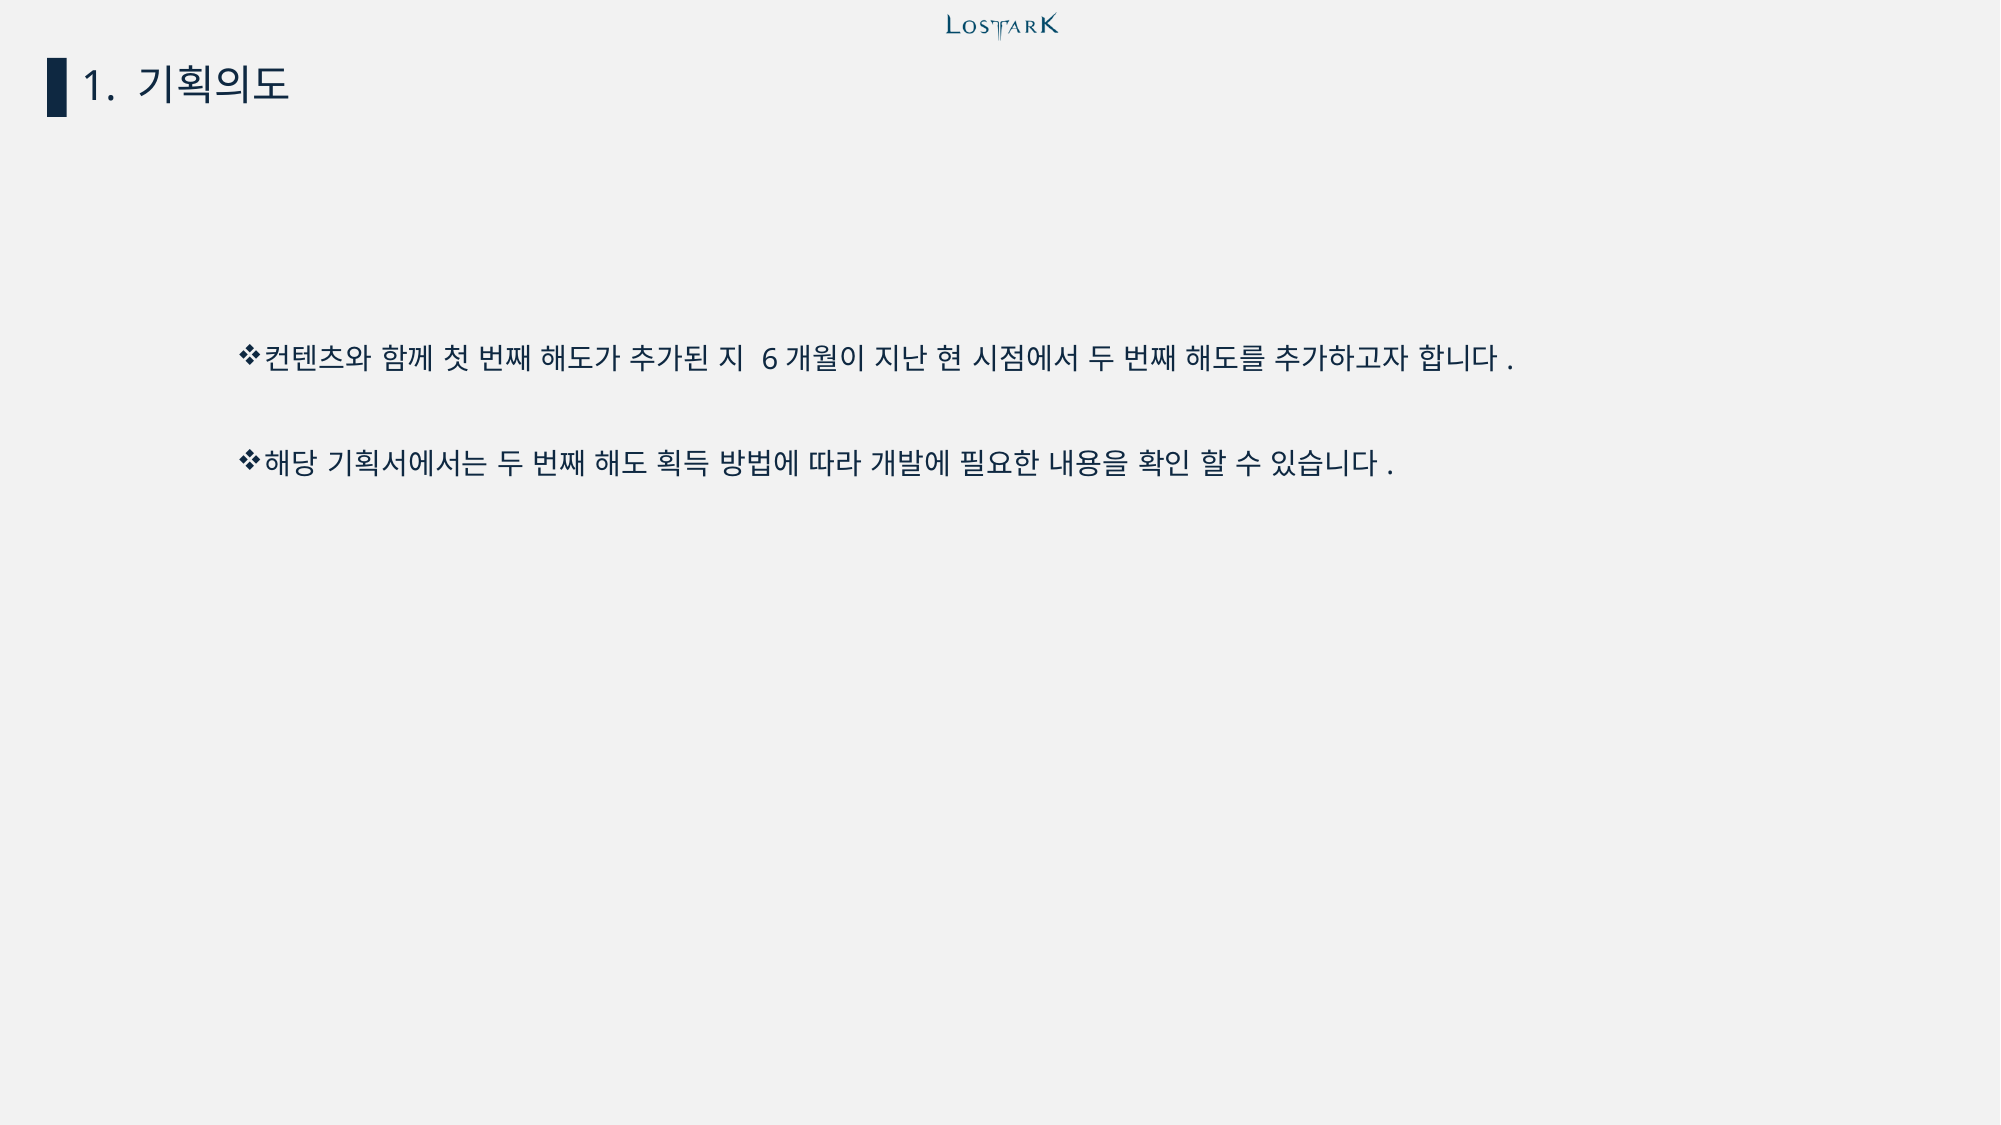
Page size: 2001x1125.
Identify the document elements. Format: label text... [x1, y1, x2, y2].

text_box [46, 56, 68, 118]
picture [939, 9, 1059, 45]
text_box 1. 기획의도 [66, 51, 671, 117]
text_box 컨텐츠와 함께 첫 번째 해도가 추가된 지 6개월이 지난 현 시점에서 두 번째 해도를 추가하고자 합니다. 해당 기획서에서는 두 번째 해도 획득 방법에 따라 개발에 필요한 내용을 확인 할 수 있습니다. [222, 333, 1658, 488]
